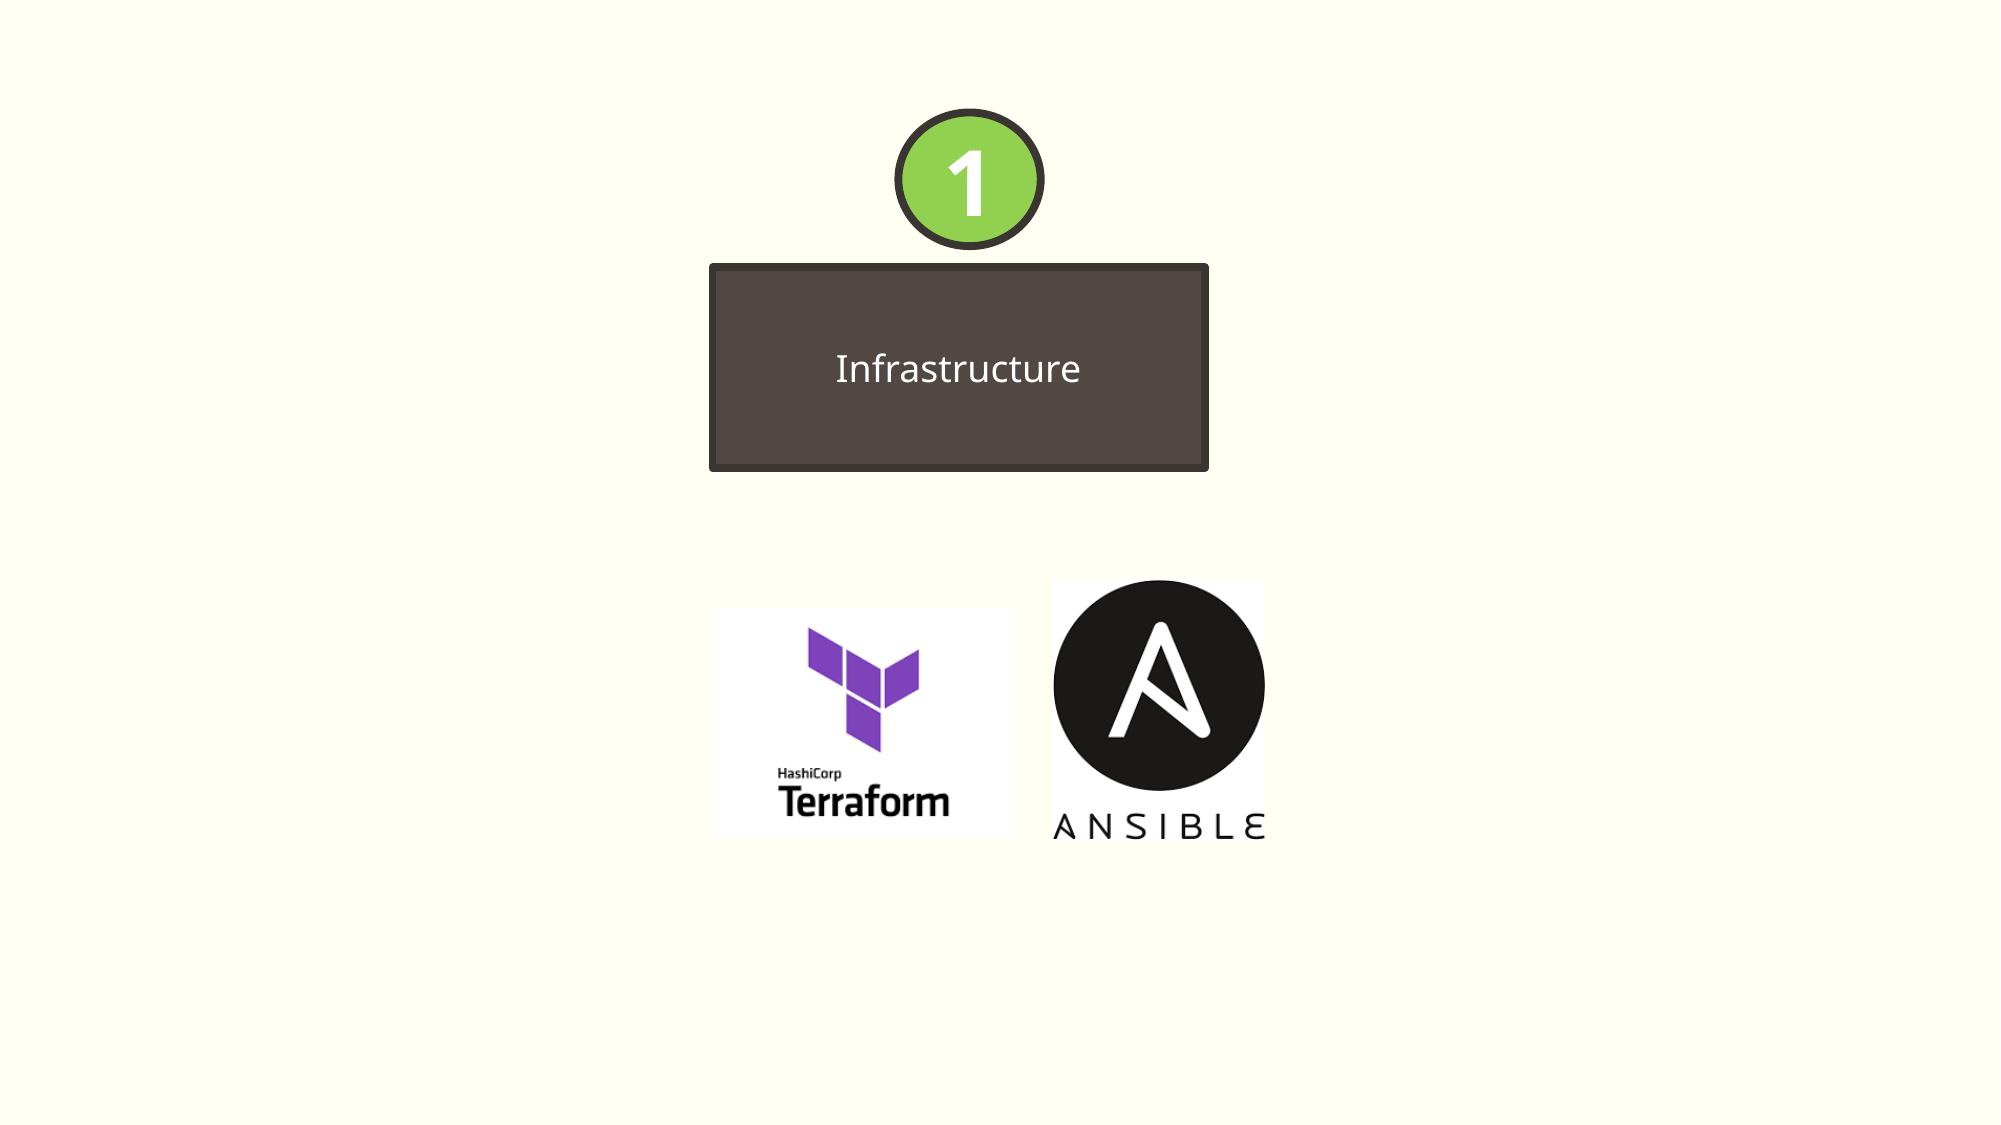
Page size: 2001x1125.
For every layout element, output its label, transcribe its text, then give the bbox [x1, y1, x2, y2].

text_box 1 [894, 108, 1045, 251]
picture [713, 608, 1016, 836]
text_box Infrastructure [709, 263, 1209, 472]
picture [1053, 580, 1265, 840]
